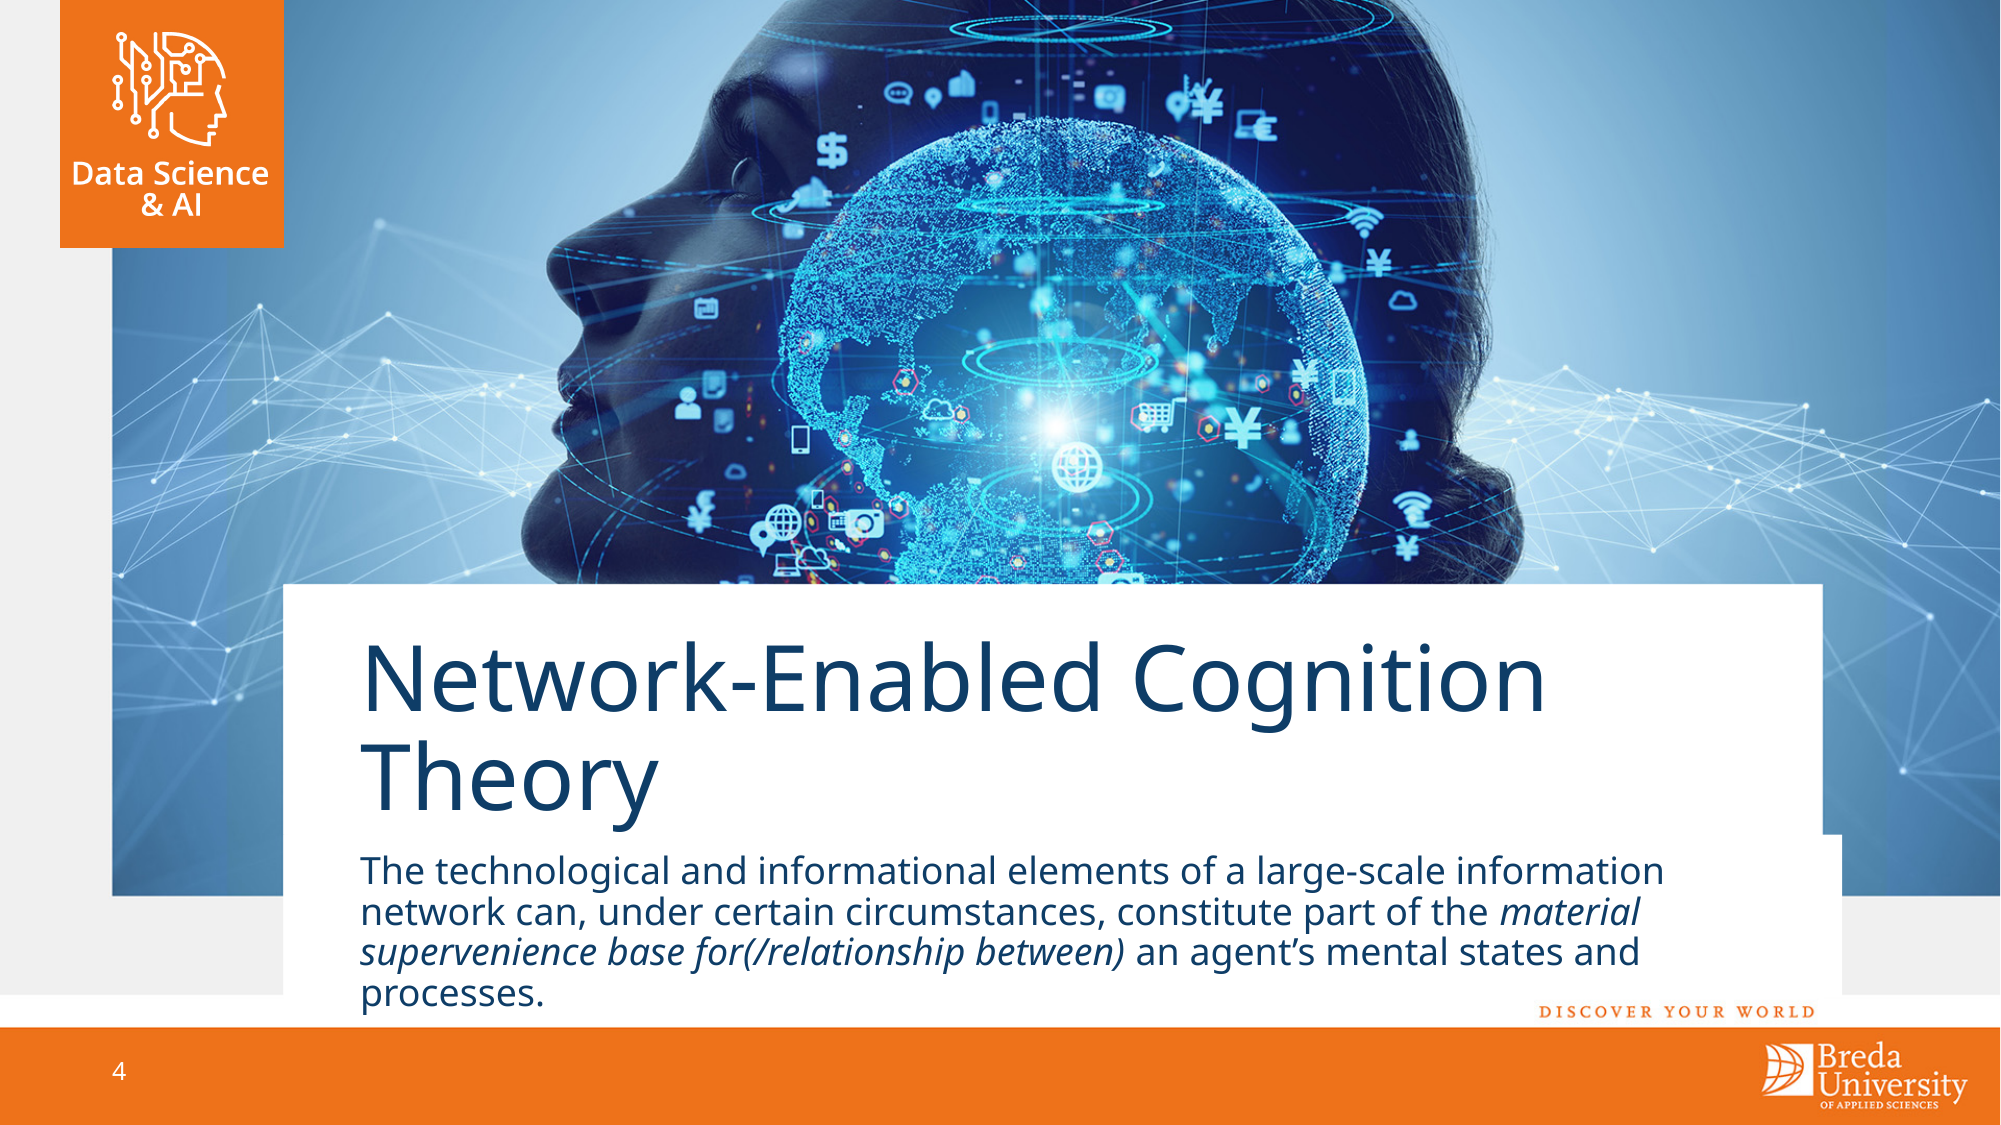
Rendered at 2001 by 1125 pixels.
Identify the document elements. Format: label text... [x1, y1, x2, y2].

picture [0, 0, 2001, 1125]
title Network-Enabled Cognition Theory [283, 584, 1821, 835]
slide_number 4 [97, 1042, 198, 1103]
list The technological and informational elements of a large-scale information network can, under certain circumstances, constitute part of the material supervenience base for(/relationship between) an agent’s mental states and processes. [283, 834, 1843, 996]
